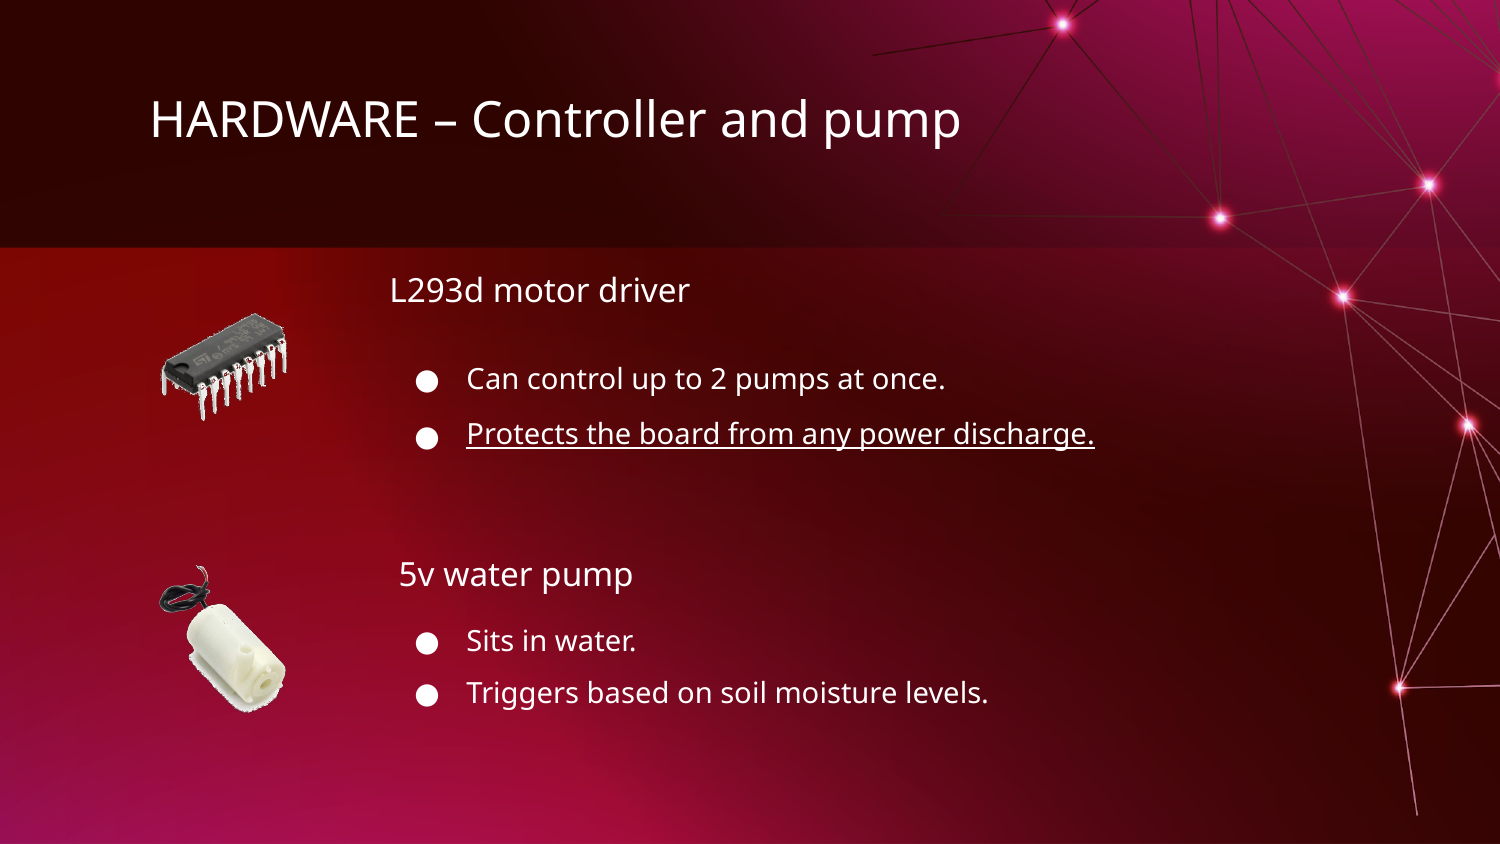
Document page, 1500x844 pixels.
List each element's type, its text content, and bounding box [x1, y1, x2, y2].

title L293d motor driver [374, 253, 1077, 325]
text_box 5v water pump [383, 537, 750, 589]
text_box Sits in water. Triggers based on soil moisture levels. [376, 589, 1124, 719]
title HARDWARE – Controller and pump [134, 72, 1223, 144]
picture [0, 0, 1500, 844]
text_box Can control up to 2 pumps at once. Protects the board from any power discharge. [376, 328, 1124, 457]
